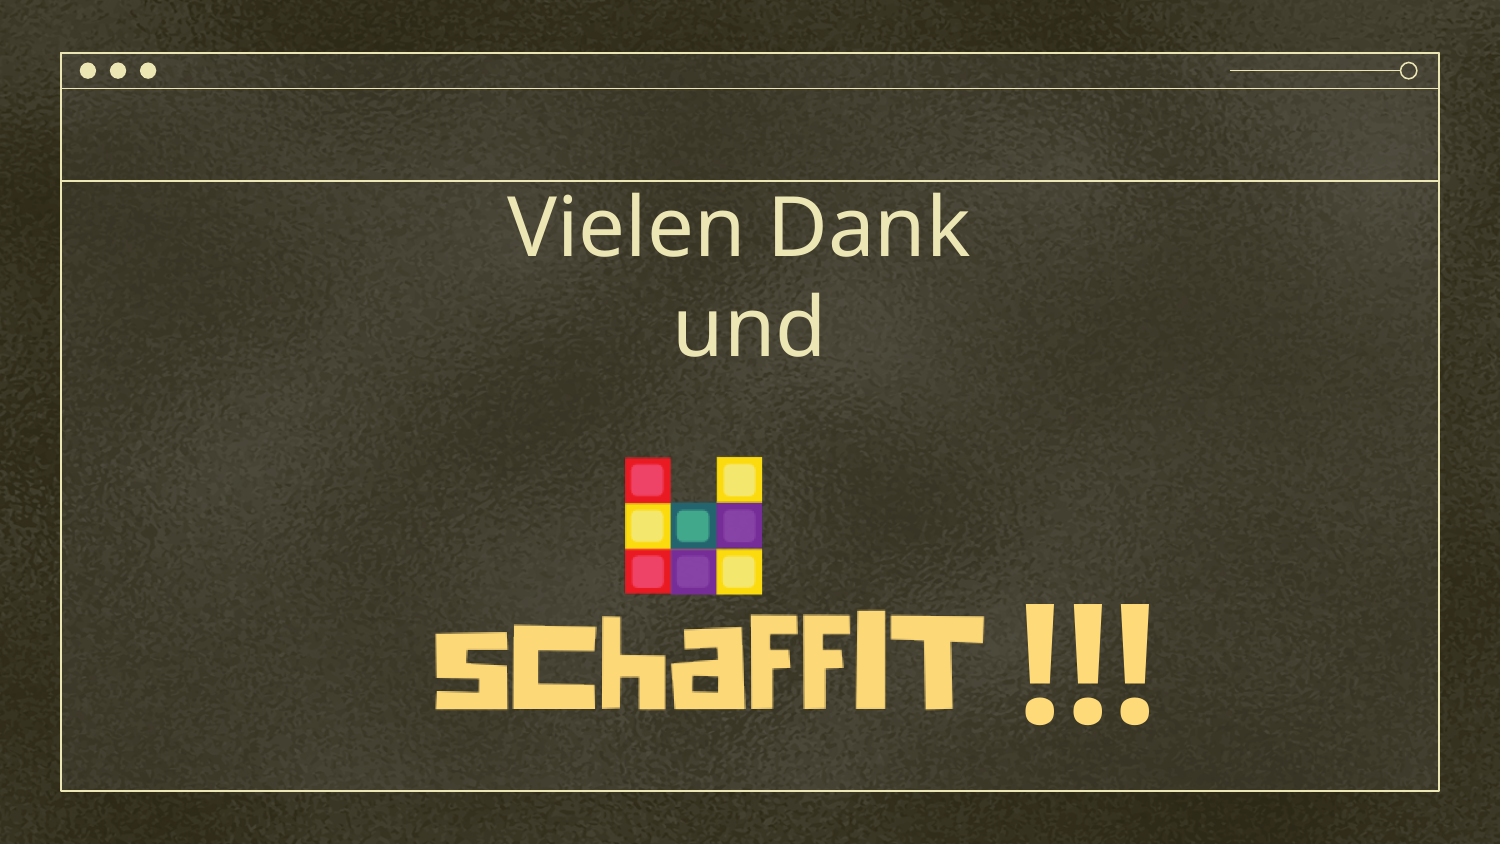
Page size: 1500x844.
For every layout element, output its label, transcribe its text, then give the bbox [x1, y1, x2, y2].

text_box !!! [949, 554, 1227, 772]
picture [422, 421, 991, 759]
title Vielen Dank und [302, 234, 1198, 388]
